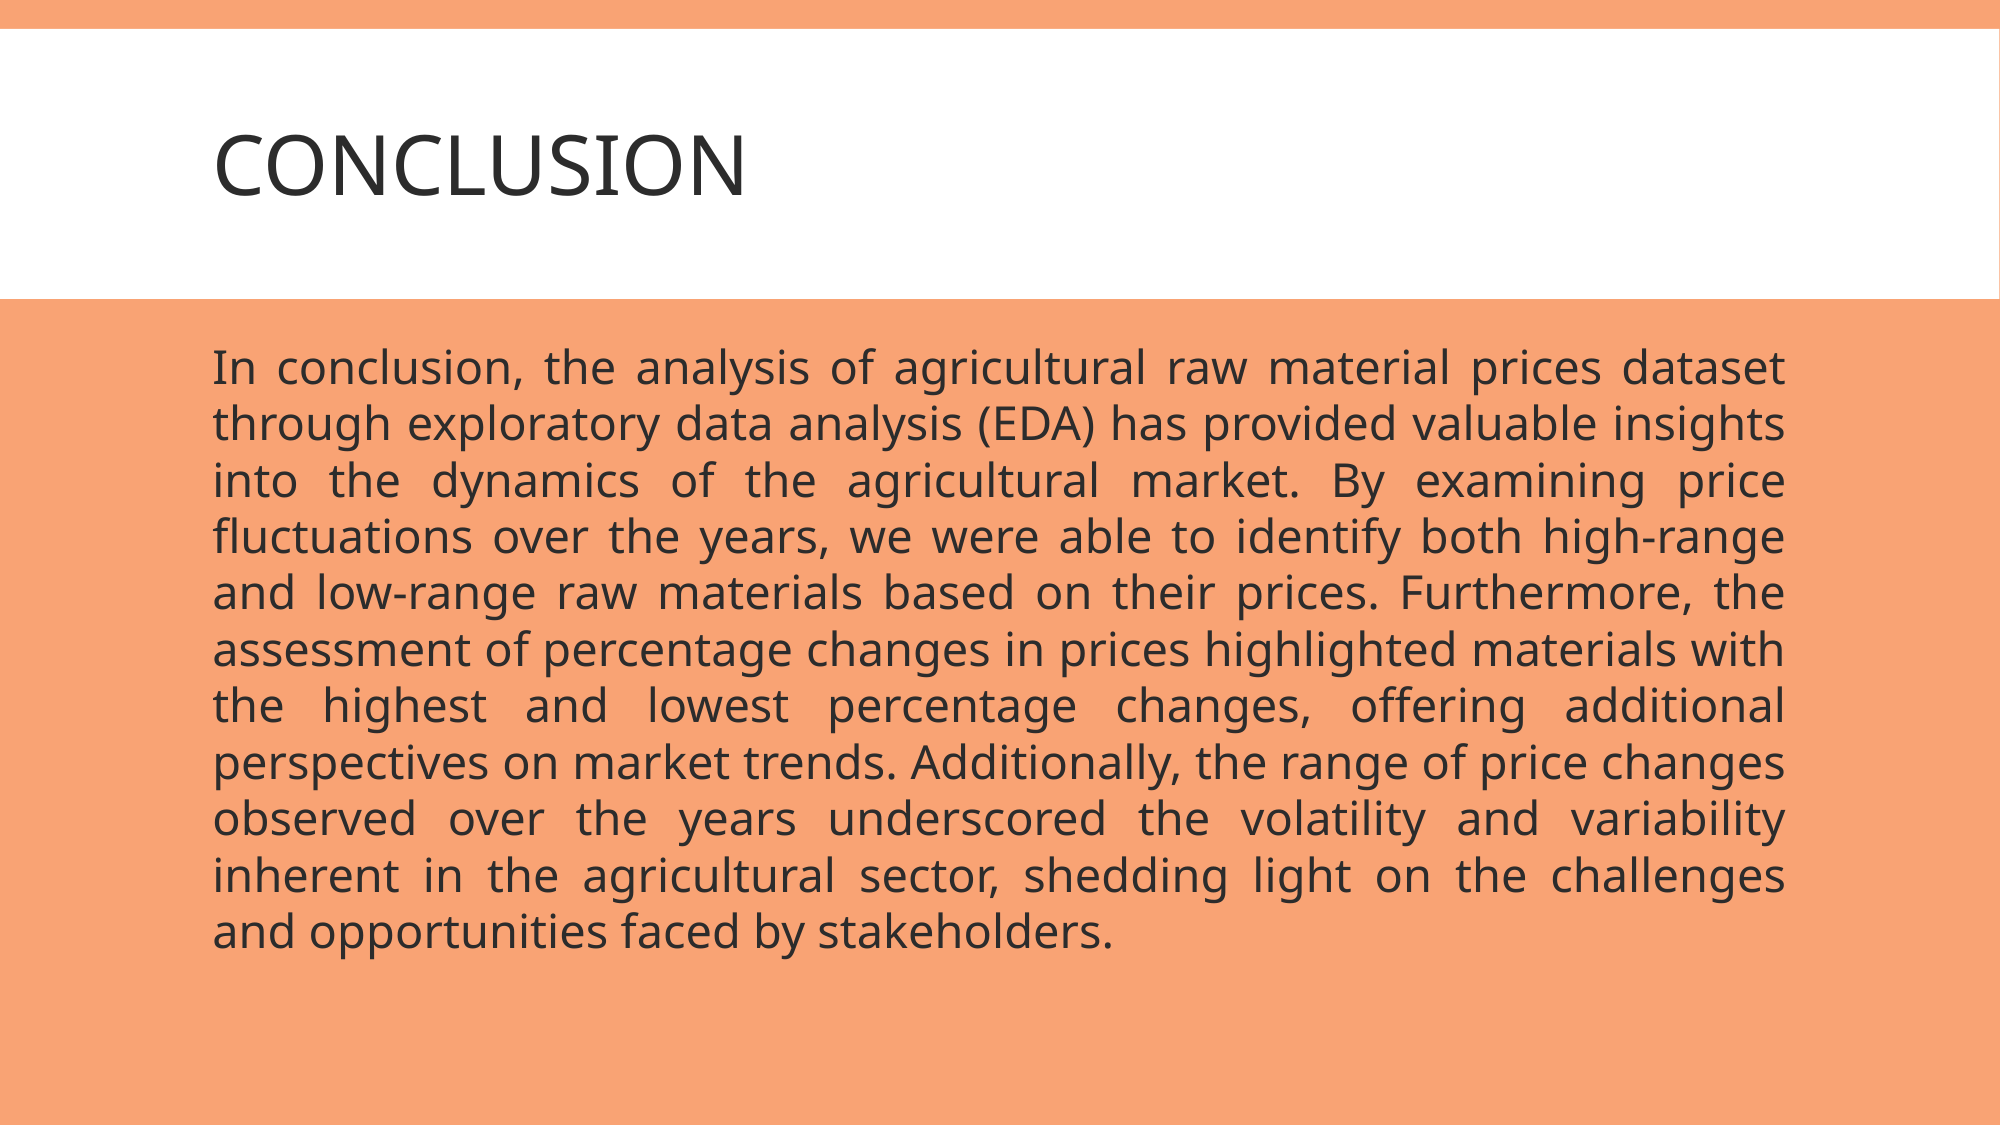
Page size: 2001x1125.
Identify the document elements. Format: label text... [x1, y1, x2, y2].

list In conclusion, the analysis of agricultural raw material prices dataset through exploratory data analysis (EDA) has provided valuable insights into the dynamics of the agricultural market. By examining price fluctuations over the years, we were able to identify both high-range and low-range raw materials based on their prices. Furthermore, the assessment of percentage changes in prices highlighted materials with the highest and lowest percentage changes, offering additional perspectives on market trends. Additionally, the range of price changes observed over the years underscored the volatility and variability inherent in the agricultural sector, shedding light on the challenges and opportunities faced by stakeholders. [197, 329, 1803, 1020]
title conclusion [197, 46, 1803, 295]
